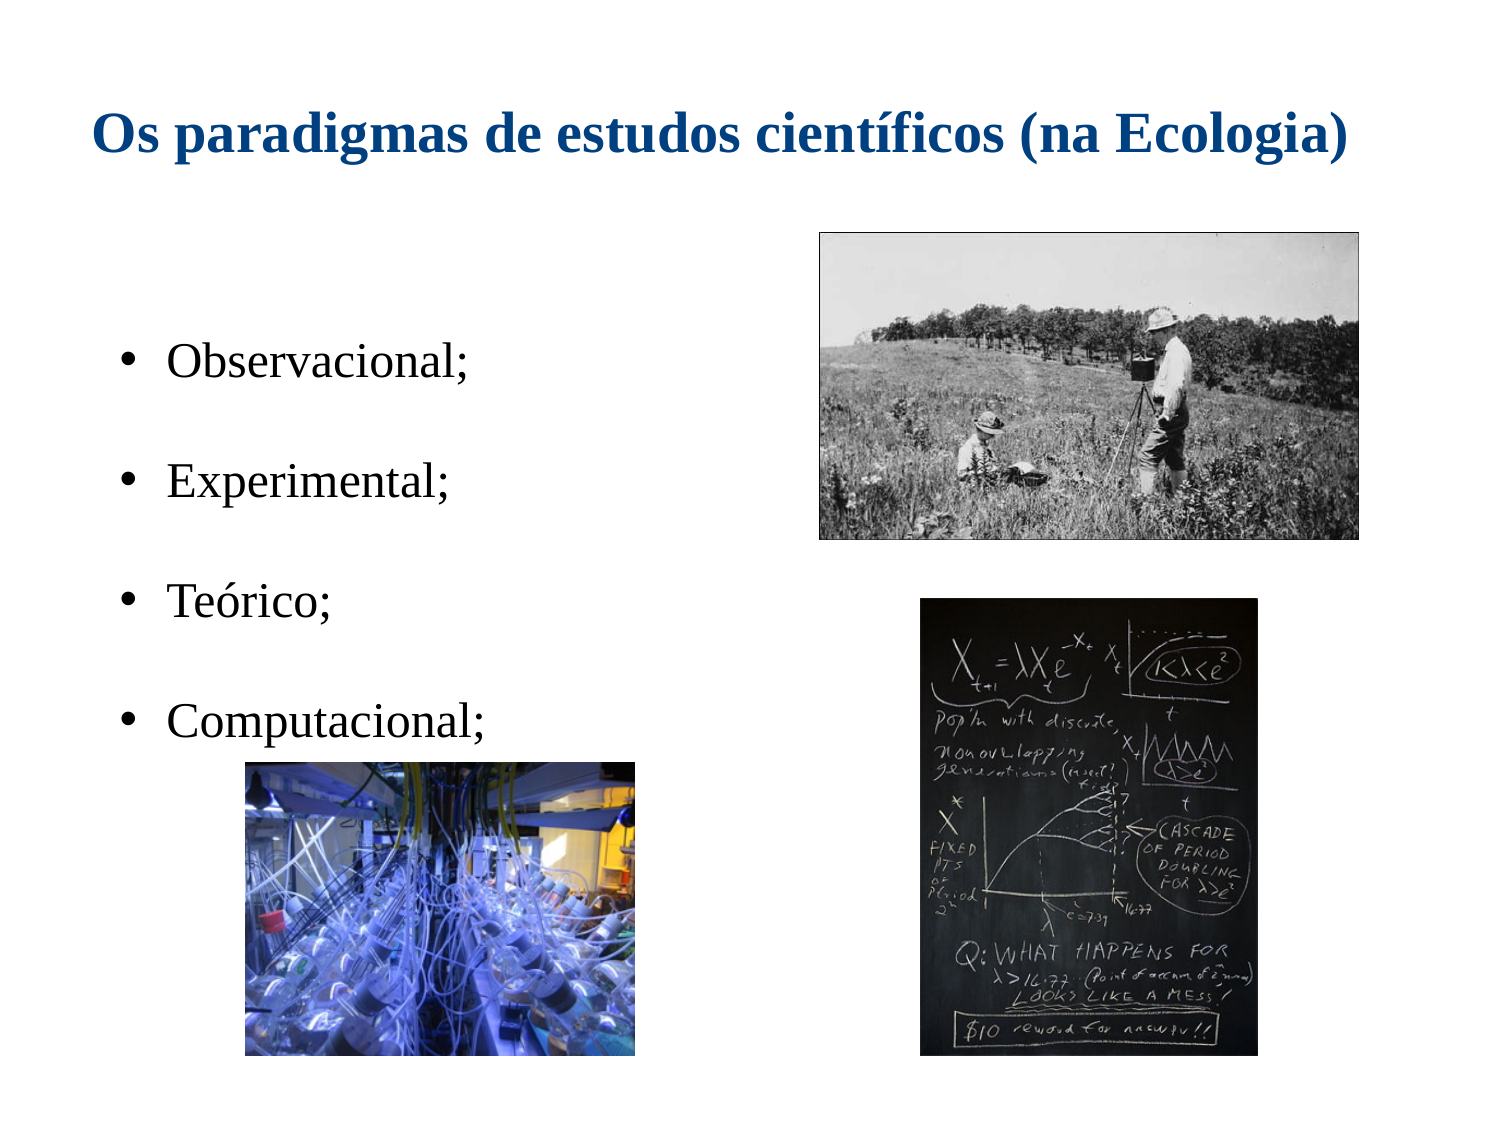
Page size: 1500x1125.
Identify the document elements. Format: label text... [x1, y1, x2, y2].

text_box Observacional; Experimental; Teórico; Computacional; [104, 260, 1359, 756]
picture [245, 762, 635, 1056]
text_box Os paradigmas de estudos científicos (na Ecologia) [77, 86, 1365, 172]
picture [920, 598, 1258, 1056]
picture [819, 232, 1359, 540]
